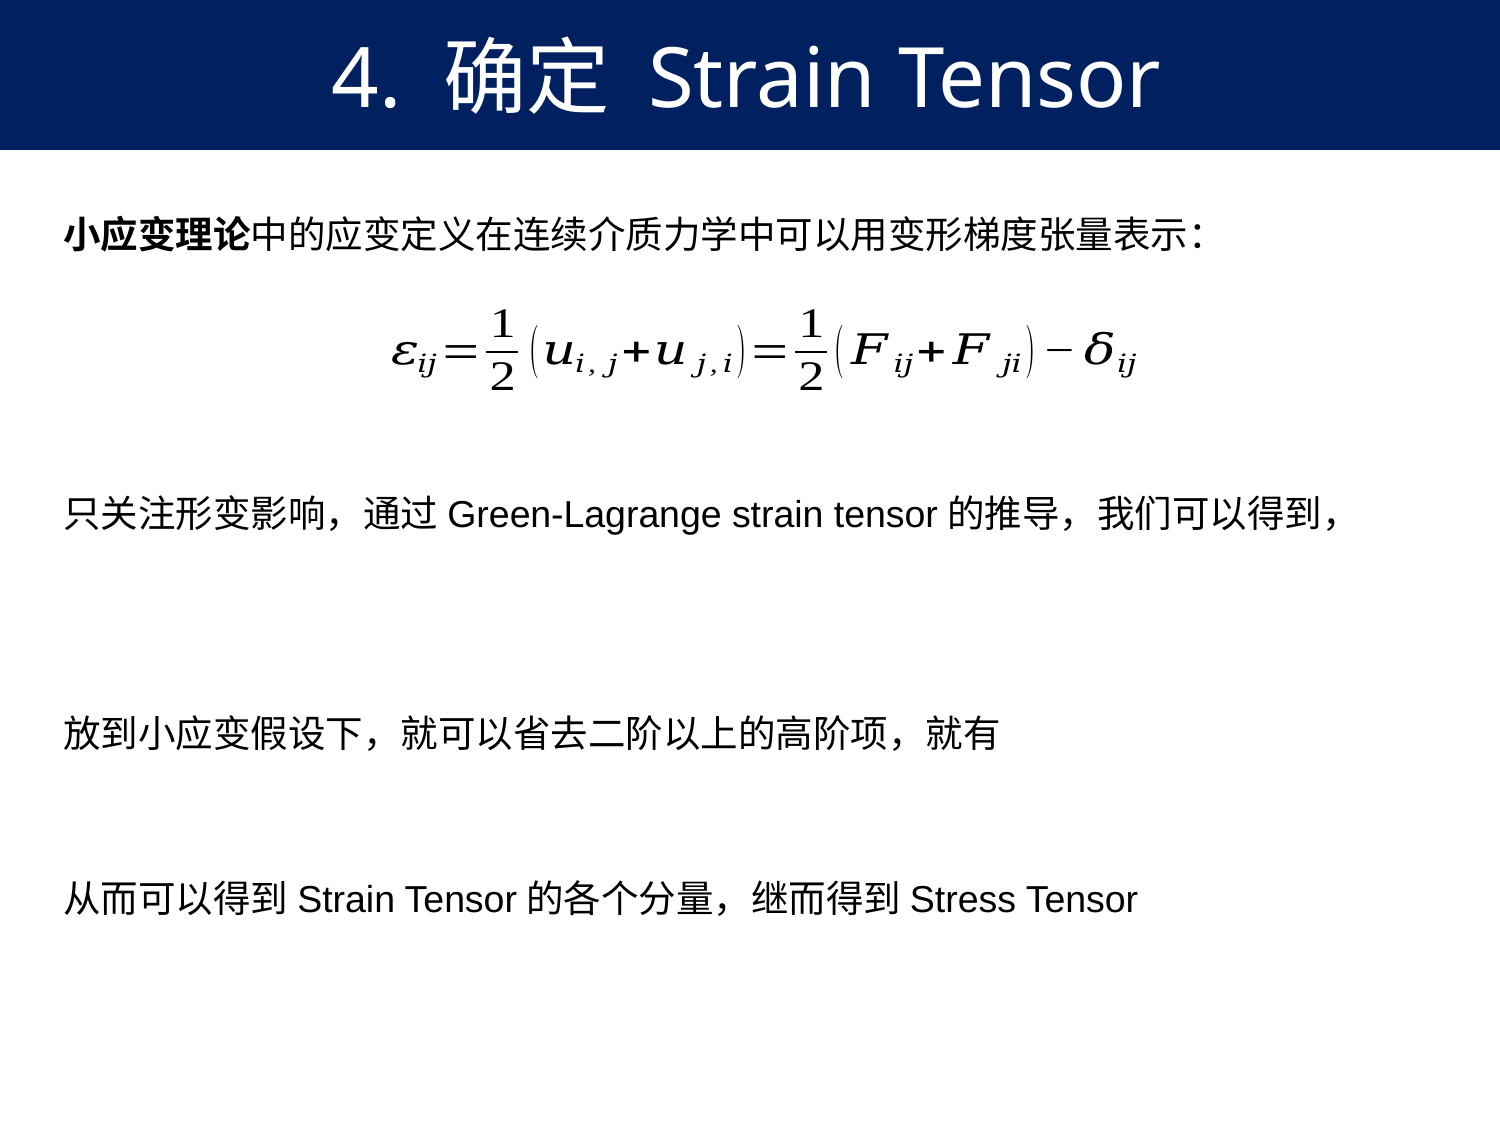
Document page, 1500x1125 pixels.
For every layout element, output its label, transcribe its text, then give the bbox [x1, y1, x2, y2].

text_box 4. 确定 Strain Tensor [316, 17, 1177, 132]
text_box 从而可以得到Strain Tensor的各个分量，继而得到Stress Tensor [48, 867, 1227, 928]
